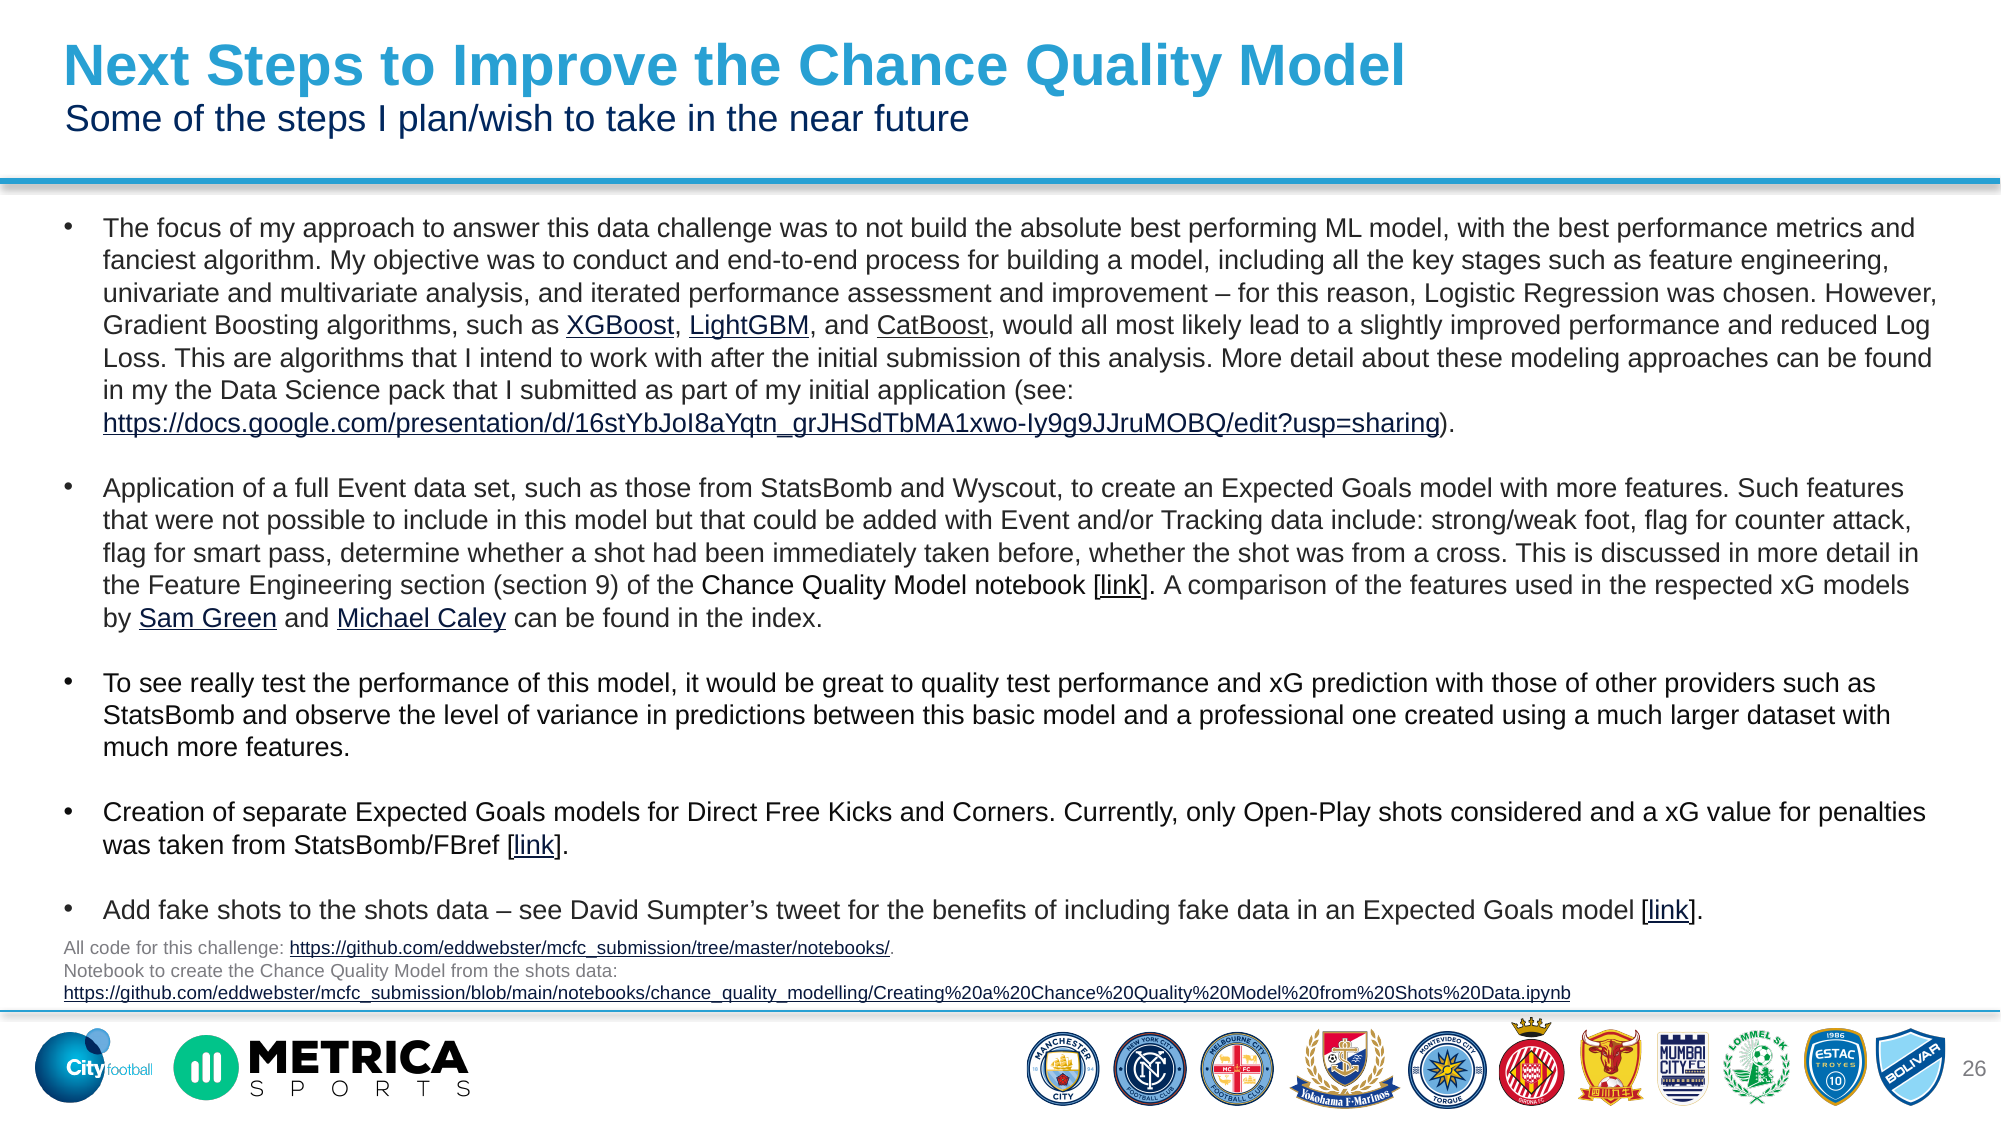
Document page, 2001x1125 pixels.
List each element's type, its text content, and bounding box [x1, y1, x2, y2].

list Some of the steps I plan/wish to take in the near future [64, 94, 1712, 139]
picture [1498, 1017, 1709, 1106]
list The focus of my approach to answer this data challenge was to not build the absolute best performing ML model, with the best performance metrics and fanciest algorithm. My objective was to conduct and end-to-end process for building a model, including all the key stages such as feature engineering, univariate and multivariate analysis, and iterated performance assessment and improvement – for this reason, Logistic Regression was chosen. However, Gradient Boosting algorithms, such as XGBoost, LightGBM, and CatBoost, would all most likely lead to a slightly improved performance and reduced Log Loss. This are algorithms that I intend to work with after the initial submission of this analysis. More detail about these modeling approaches can be found in my the Data Science pack that I submitted as part of my initial application (see: https://docs.google.com/presentation/d/16stYbJoI8aYqtn_grJHSdTbMA1xwo-Iy9g9JJruMOBQ/edit?usp=sharing). Application of a full Event data set, such as those from StatsBomb and Wyscout, to create an Expected Goals model with more features. Such features that were not possible to include in this model but that could be added with Event and/or Tracking data include: strong/weak foot, flag for counter attack, flag for smart pass, determine whether a shot had been immediately taken before, whether the shot was from a cross. This is discussed in more detail in the Feature Engineering section (section 9) of the Chance Quality Model notebook [link]. A comparison of the features used in the respected xG models by Sam Green and Michael Caley can be found in the index. To see really test the performance of this model, it would be great to quality test performance and xG prediction with those of other providers such as StatsBomb and observe the level of variance in predictions between this basic model and a professional one created using a much larger dataset with much more features. Creation of separate Expected Goals models for Direct Free Kicks and Corners. Currently, only Open-Play shots considered and a xG value for penalties was taken from StatsBomb/FBref [link]. Add fake shots to the shots data – see David Sumpter’s tweet for the benefits of including fake data in an Expected Goals model [link]. [63, 210, 1937, 933]
picture [35, 1028, 152, 1103]
list Next Steps to Improve the Chance Quality Model [63, 26, 1710, 105]
list All code for this challenge: https://github.com/eddwebster/mcfc_submission/tree/master/notebooks/. Notebook to create the Chance Quality Model from the shots data: https://github.com/eddwebster/mcfc_submission/blob/main/notebooks/chance_quality_modelling/Creating%20a%20Chance%20Quality%20Model%20from%20Shots%20Data.ipynb [63, 933, 1937, 1004]
picture [1804, 1028, 1867, 1106]
picture [160, 1027, 483, 1108]
picture [1026, 1017, 1487, 1109]
slide_number 26 [1936, 1044, 1987, 1091]
picture [1875, 1028, 1946, 1106]
picture [1718, 1028, 1795, 1106]
